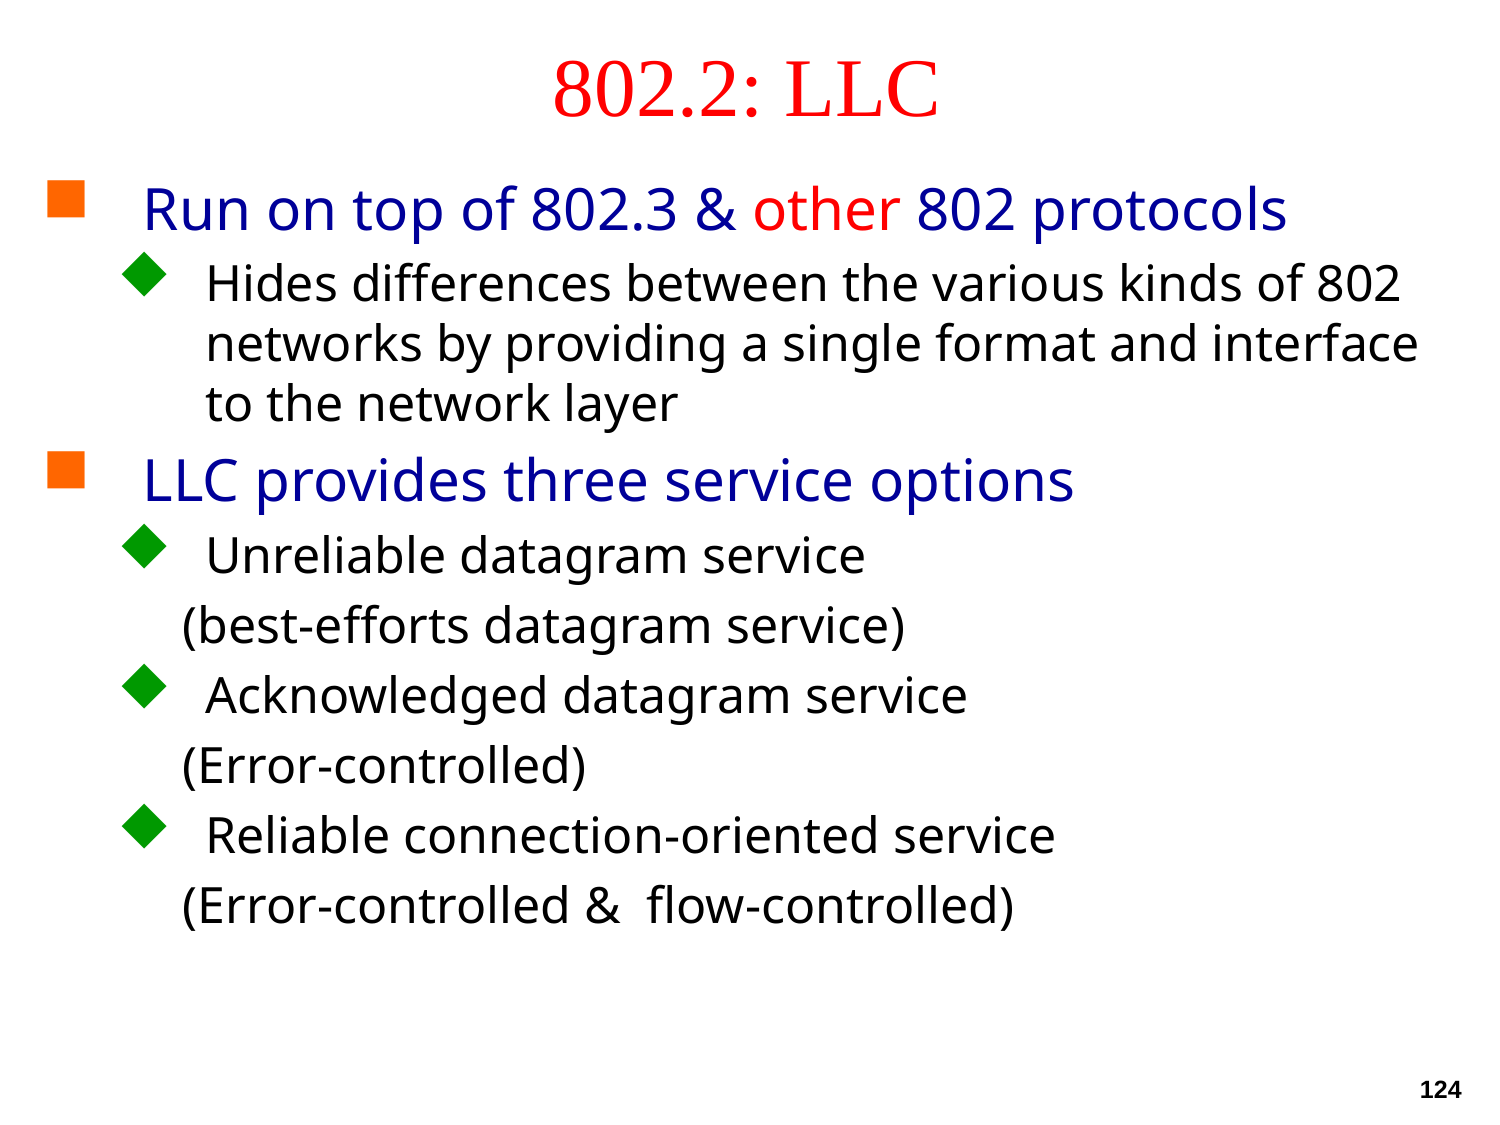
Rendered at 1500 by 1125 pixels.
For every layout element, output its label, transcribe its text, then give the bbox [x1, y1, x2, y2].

list Run on top of 802.3 & other 802 protocols Hides differences between the various kinds of 802 networks by providing a single format and interface to the network layer LLC provides three service options Unreliable datagram service (best-efforts datagram service) Acknowledged datagram service (Error-controlled) Reliable connection-oriented service (Error-controlled & flow-controlled) [27, 164, 1451, 1093]
title 802.2: LLC [25, 25, 1469, 141]
